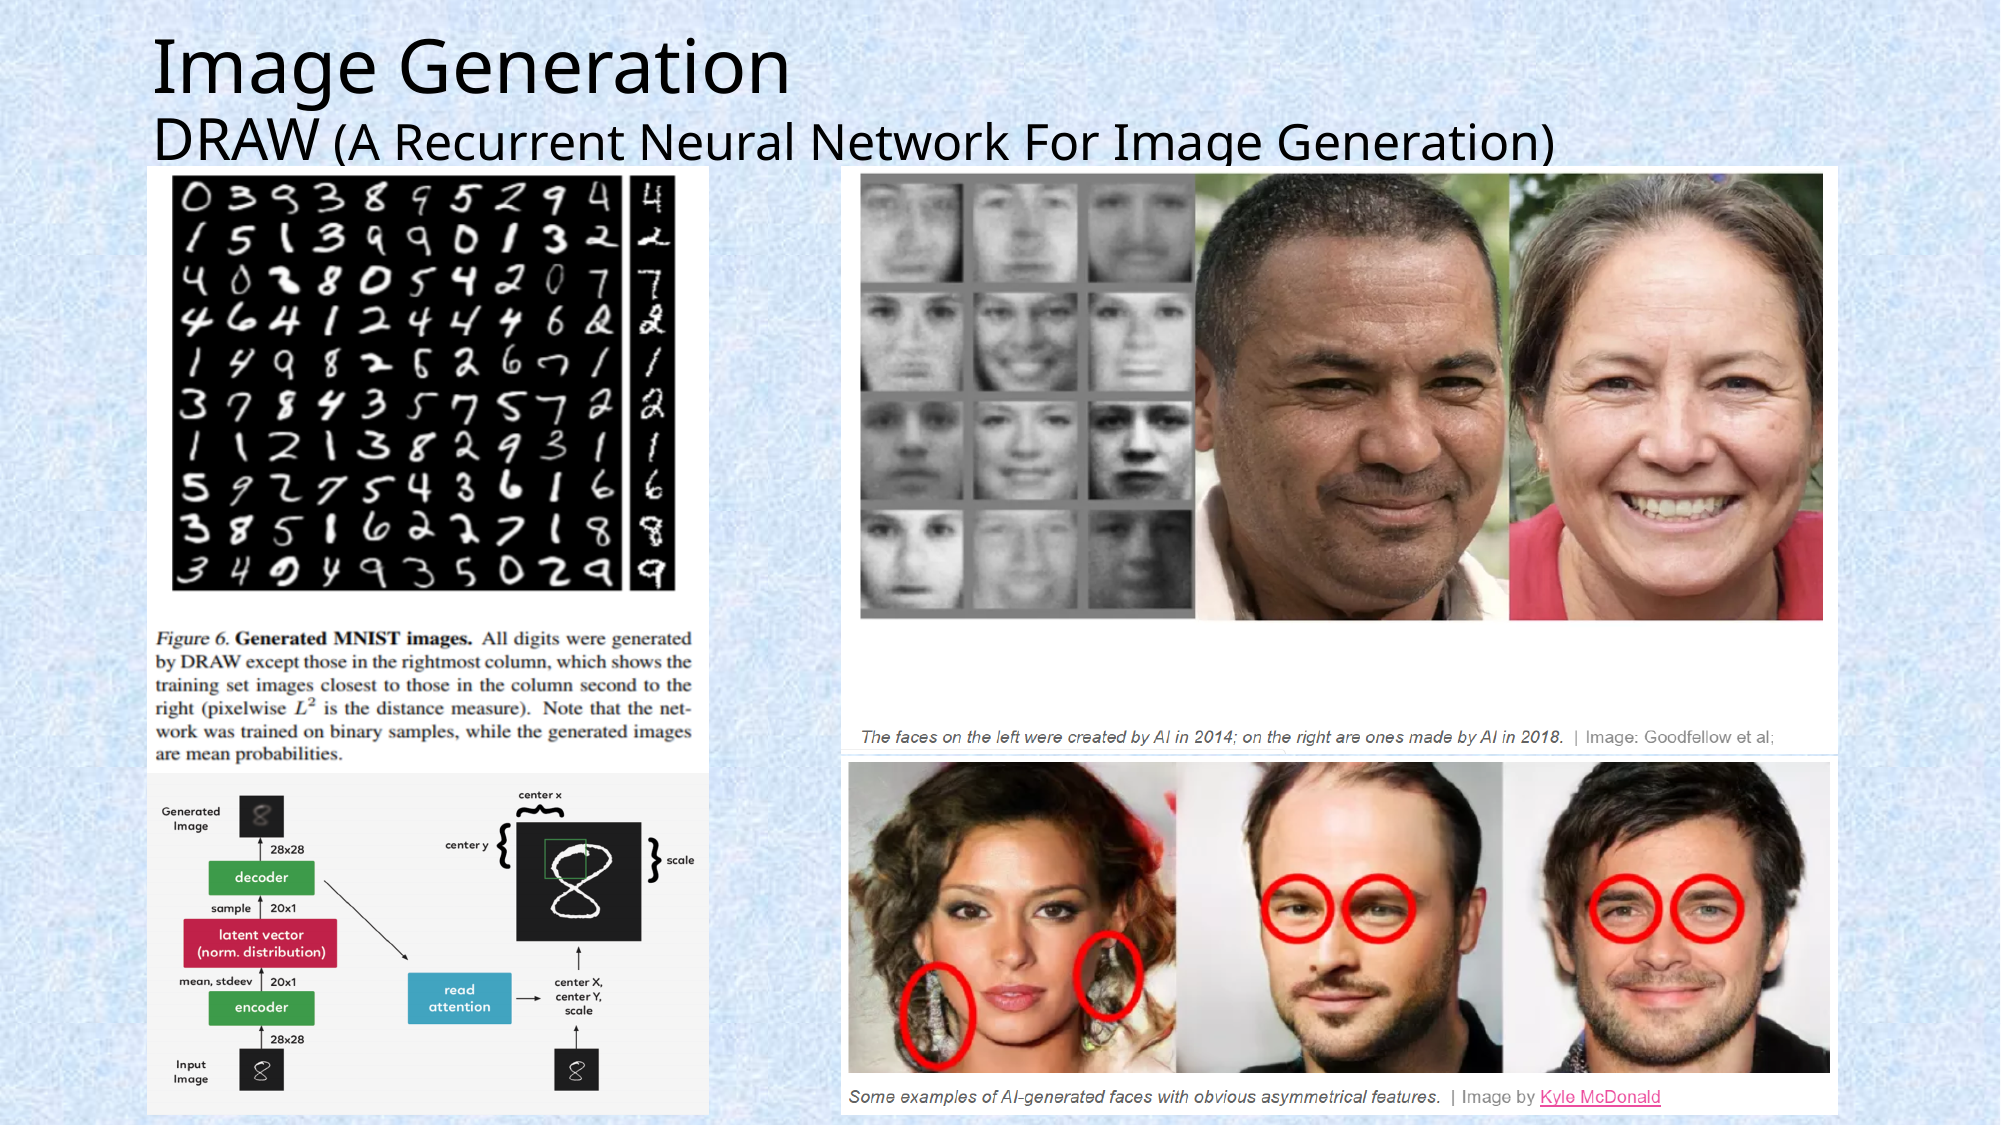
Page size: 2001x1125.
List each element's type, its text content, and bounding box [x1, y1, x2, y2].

picture [0, 0, 2001, 1125]
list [147, 166, 709, 773]
title Image Generation DRAW (A Recurrent Neural Network For Image Generation) [137, 59, 1863, 143]
